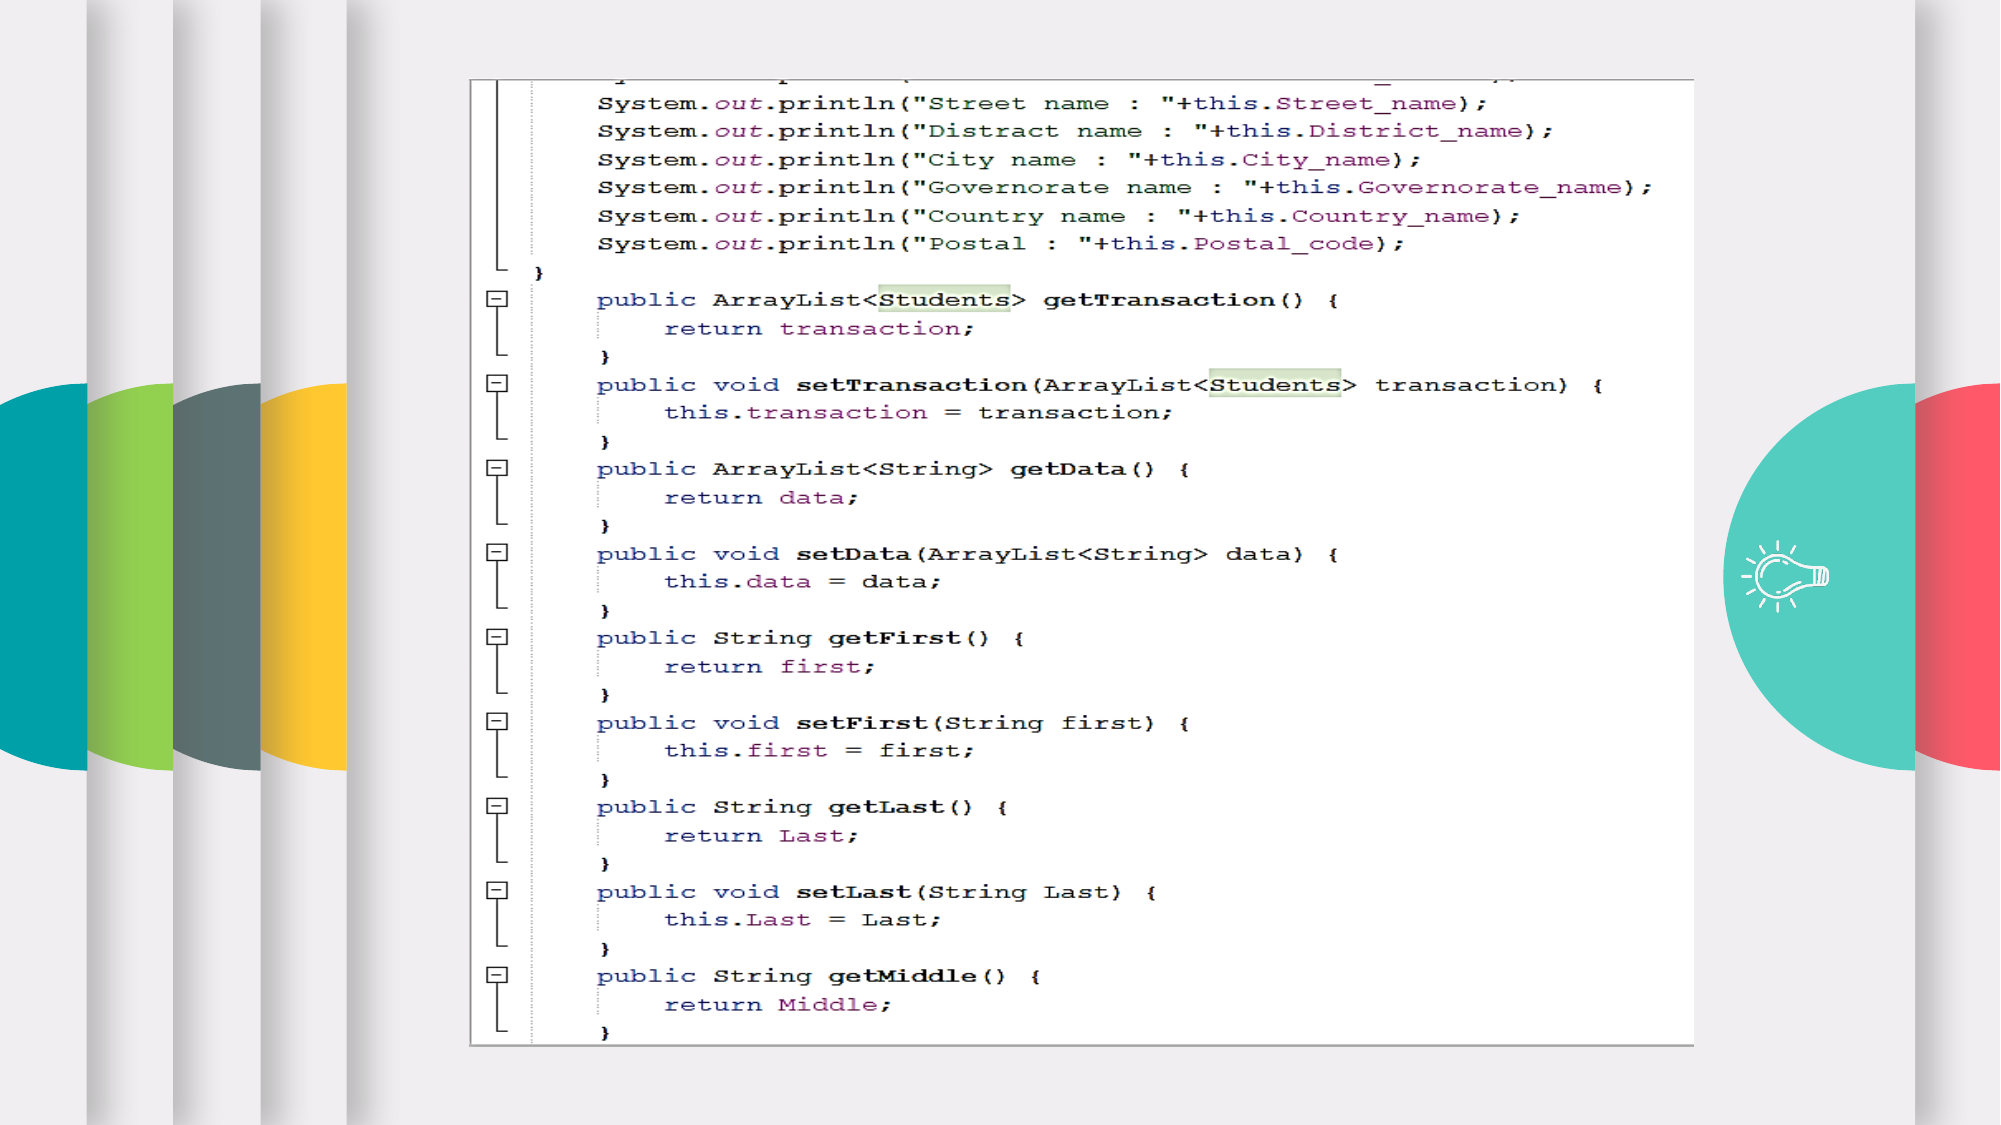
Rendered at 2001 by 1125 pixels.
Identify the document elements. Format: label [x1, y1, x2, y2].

picture [469, 78, 1694, 1047]
text_box [0, 0, 88, 1125]
text_box [347, 0, 1916, 1125]
text_box [88, 0, 173, 1125]
text_box [173, 0, 261, 1125]
text_box [1916, 0, 2000, 1125]
text_box [261, 0, 347, 1125]
